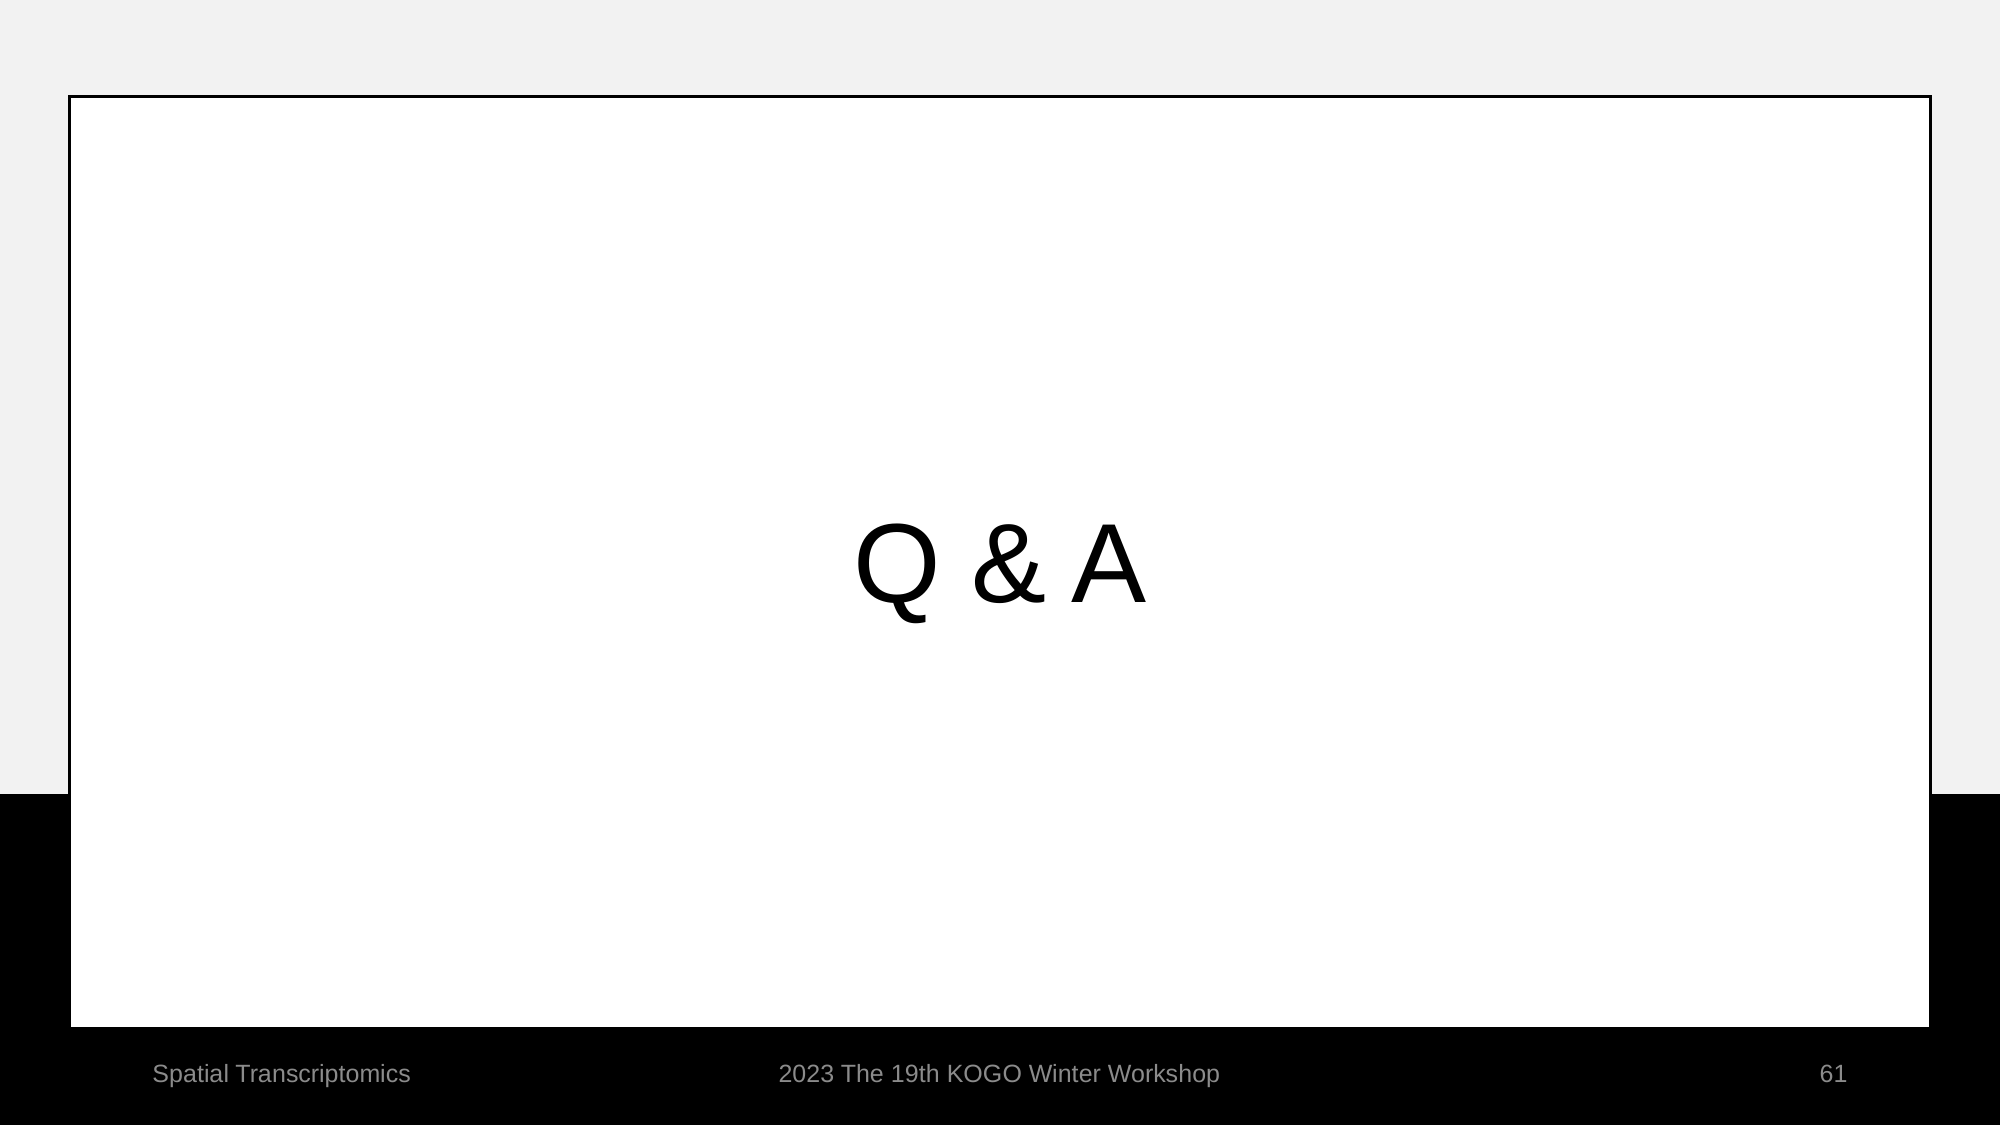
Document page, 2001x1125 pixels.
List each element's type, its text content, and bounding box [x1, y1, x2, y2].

slide_number 61 [1412, 1042, 1863, 1103]
footer 2023 The 19th KOGO Winter Workshop [662, 1042, 1338, 1103]
slide_number Spatial Transcriptomics [137, 1042, 588, 1103]
title Q & A [137, 490, 1863, 635]
